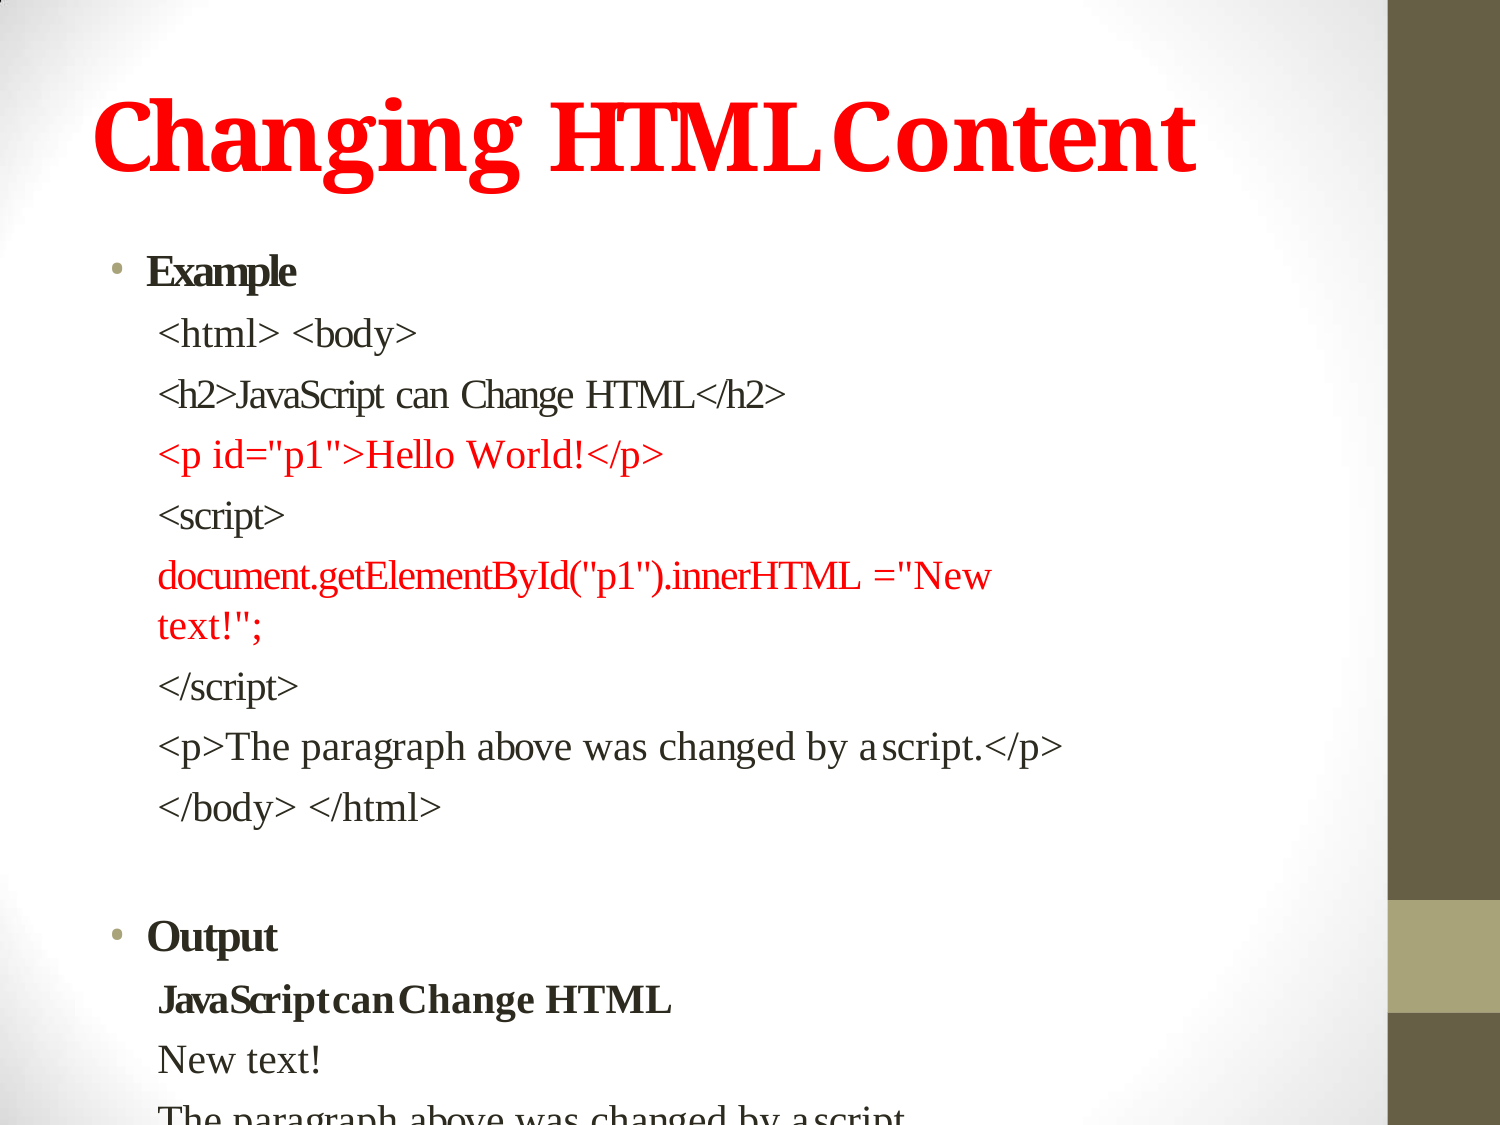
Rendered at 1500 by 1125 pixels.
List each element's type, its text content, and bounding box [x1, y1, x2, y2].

text_box Example <html> <body> <h2>JavaScript can Change HTML</h2> <p id="p1">Hello World!</p> <script> document.getElementById("p1").innerHTML ="New text!"; </script> <p>The paragraph above was changed by ascript.</p> </body> </html> Output JavaScriptcanChange HTML New text! The paragraph above was changed by ascript. [106, 227, 1103, 1125]
picture [0, 0, 1387, 1125]
title Changing HTMLContent [87, 73, 1202, 264]
